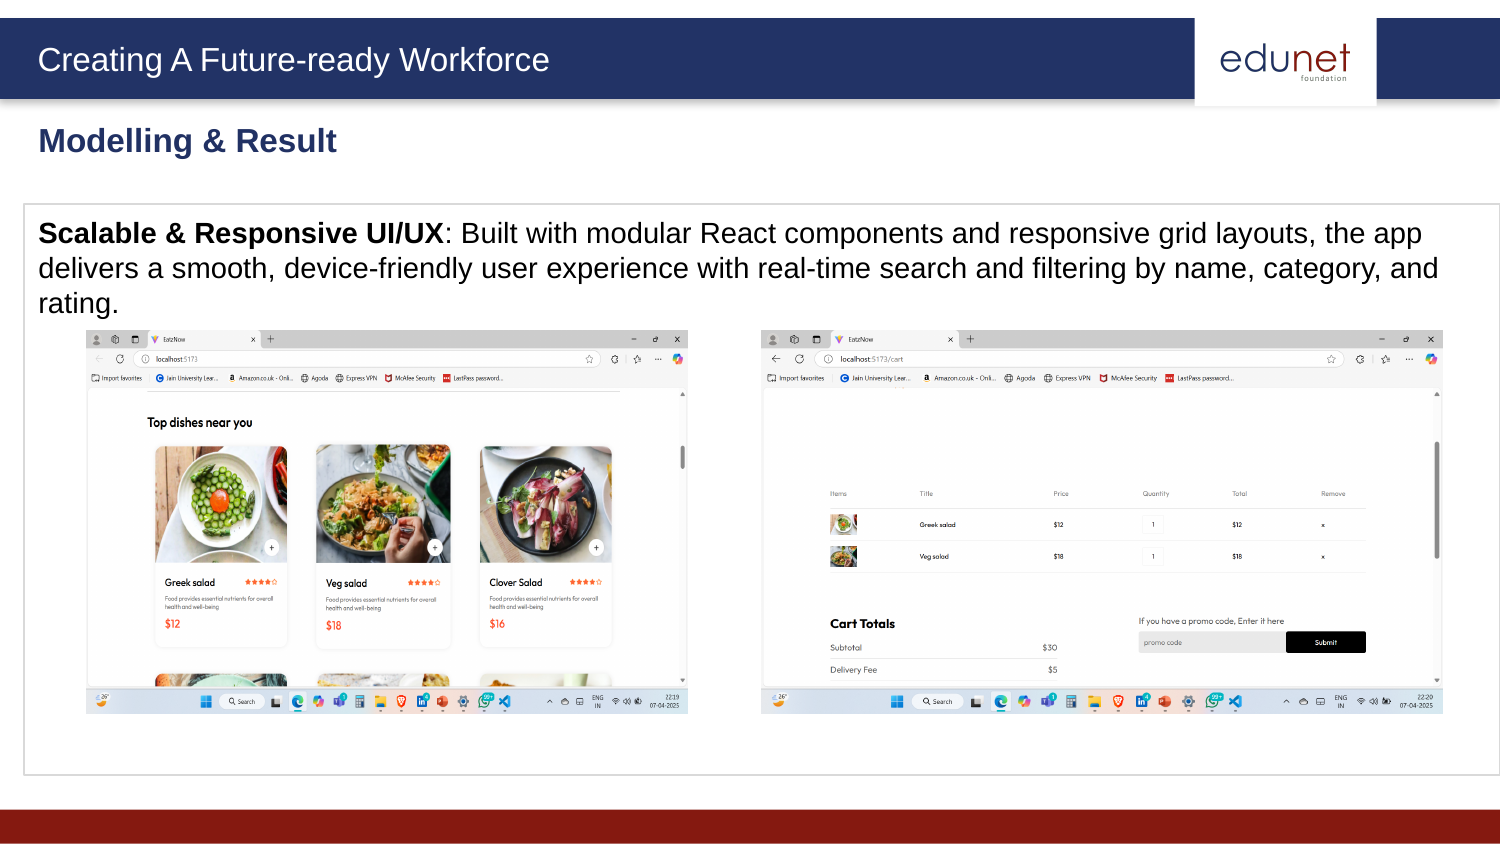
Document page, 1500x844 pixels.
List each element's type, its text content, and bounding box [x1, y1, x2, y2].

picture [1215, 38, 1356, 86]
picture [761, 330, 1443, 714]
picture [85, 330, 688, 714]
text_box [21, 202, 1500, 777]
text_box Modelling & Result [23, 112, 750, 167]
text_box Scalable & Responsive UI/UX: Built with modular React components and responsive grid layouts, the app delivers a smooth, device-friendly user experience with real-time search and filtering by name, category, and rating. [23, 206, 1500, 327]
